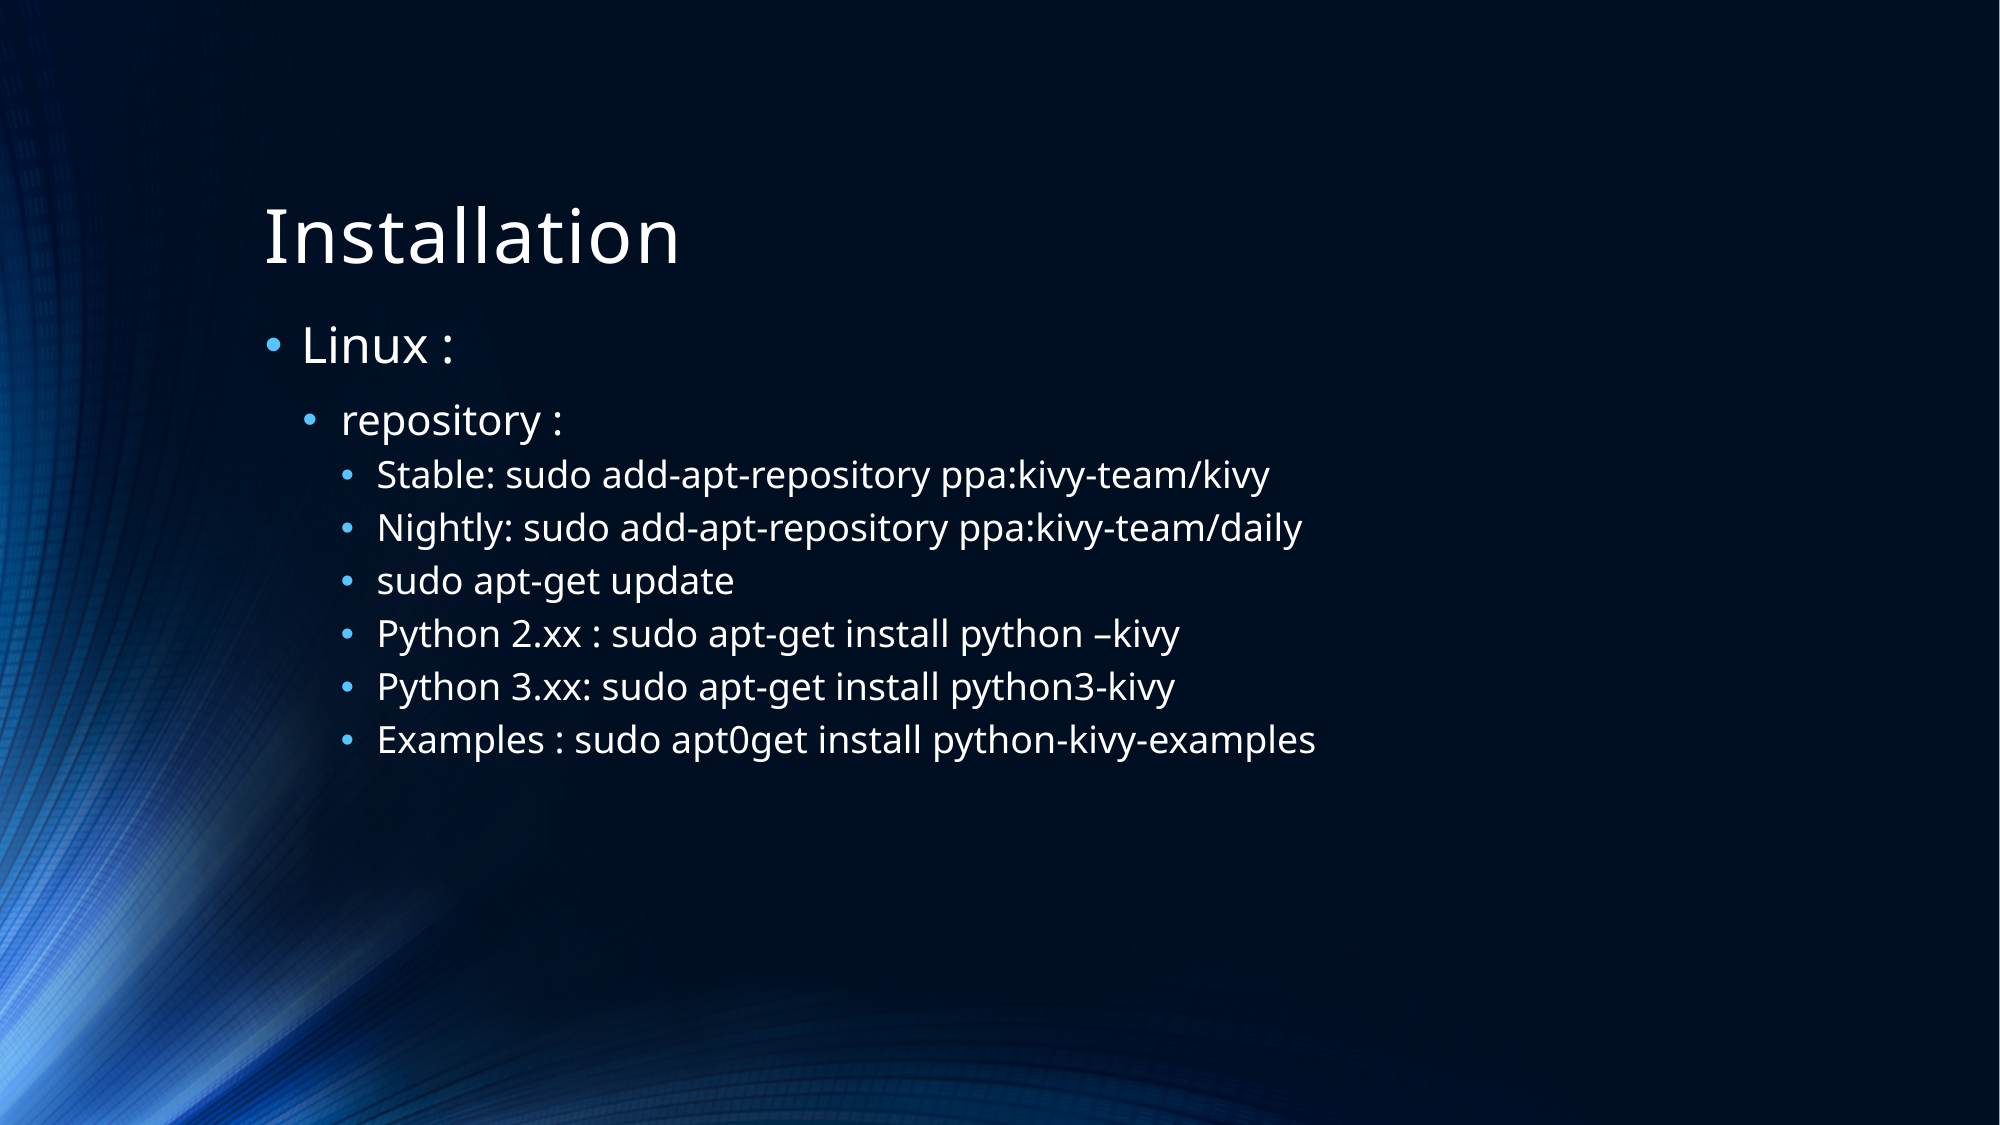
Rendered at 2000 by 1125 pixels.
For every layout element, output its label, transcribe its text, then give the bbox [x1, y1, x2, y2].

list Linux : repository : Stable: sudo add-apt-repository ppa:kivy-team/kivy Nightly: sudo add-apt-repository ppa:kivy-team/daily sudo apt-get update Python 2.xx : sudo apt-get install python –kivy Python 3.xx: sudo apt-get install python3-kivy Examples : sudo apt0get install python-kivy-examples [249, 312, 1749, 988]
title Installation [249, 62, 1750, 288]
picture [0, 0, 2000, 1125]
